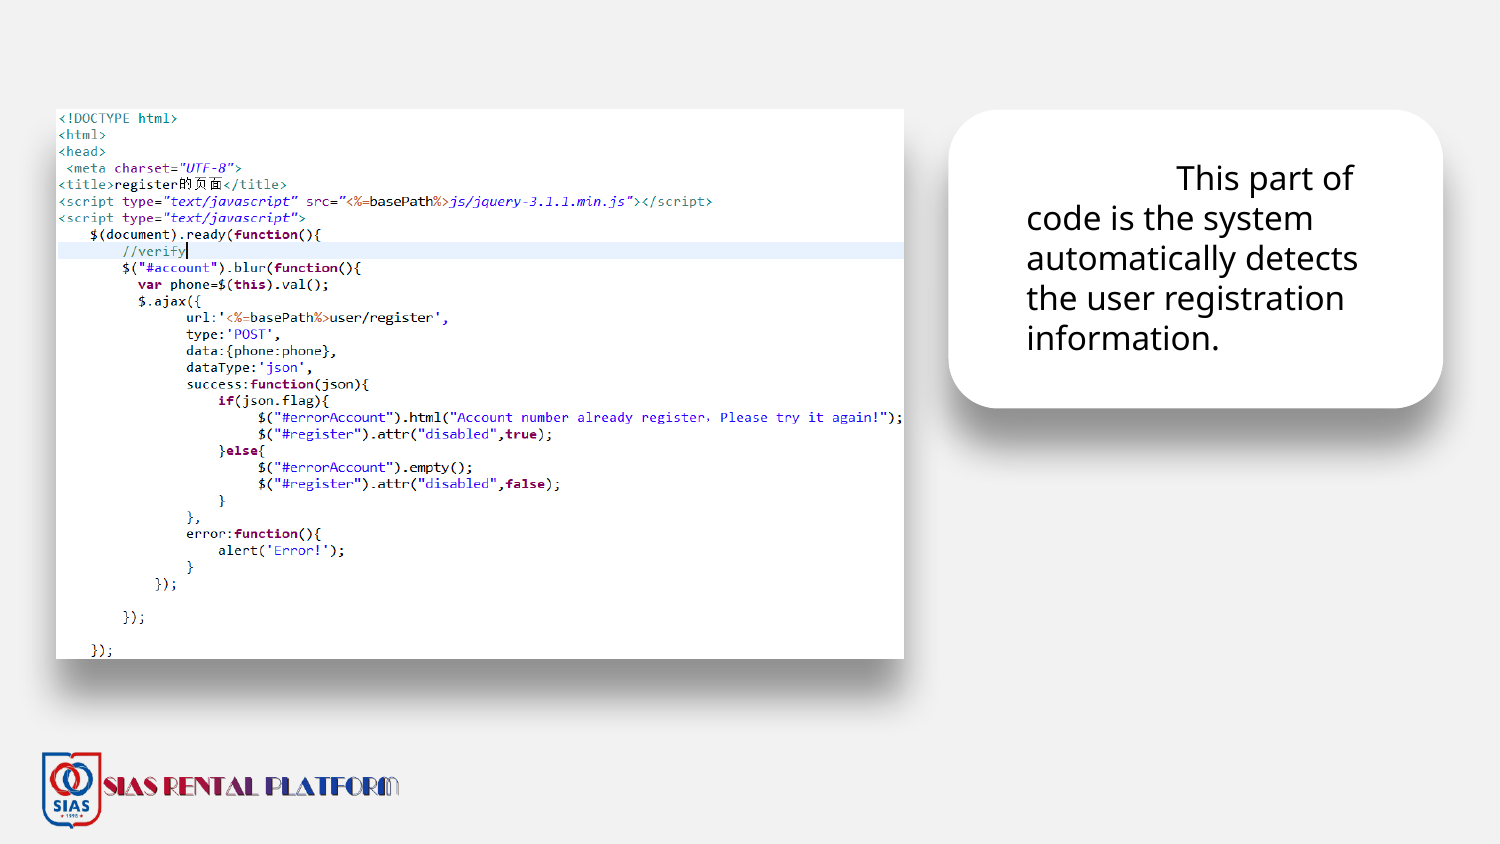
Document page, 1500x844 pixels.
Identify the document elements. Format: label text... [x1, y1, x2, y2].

picture [39, 678, 399, 844]
text_box This part of code is the system automatically detects the user registration information. [1011, 149, 1381, 432]
text_box [947, 108, 1445, 410]
picture [56, 109, 904, 659]
